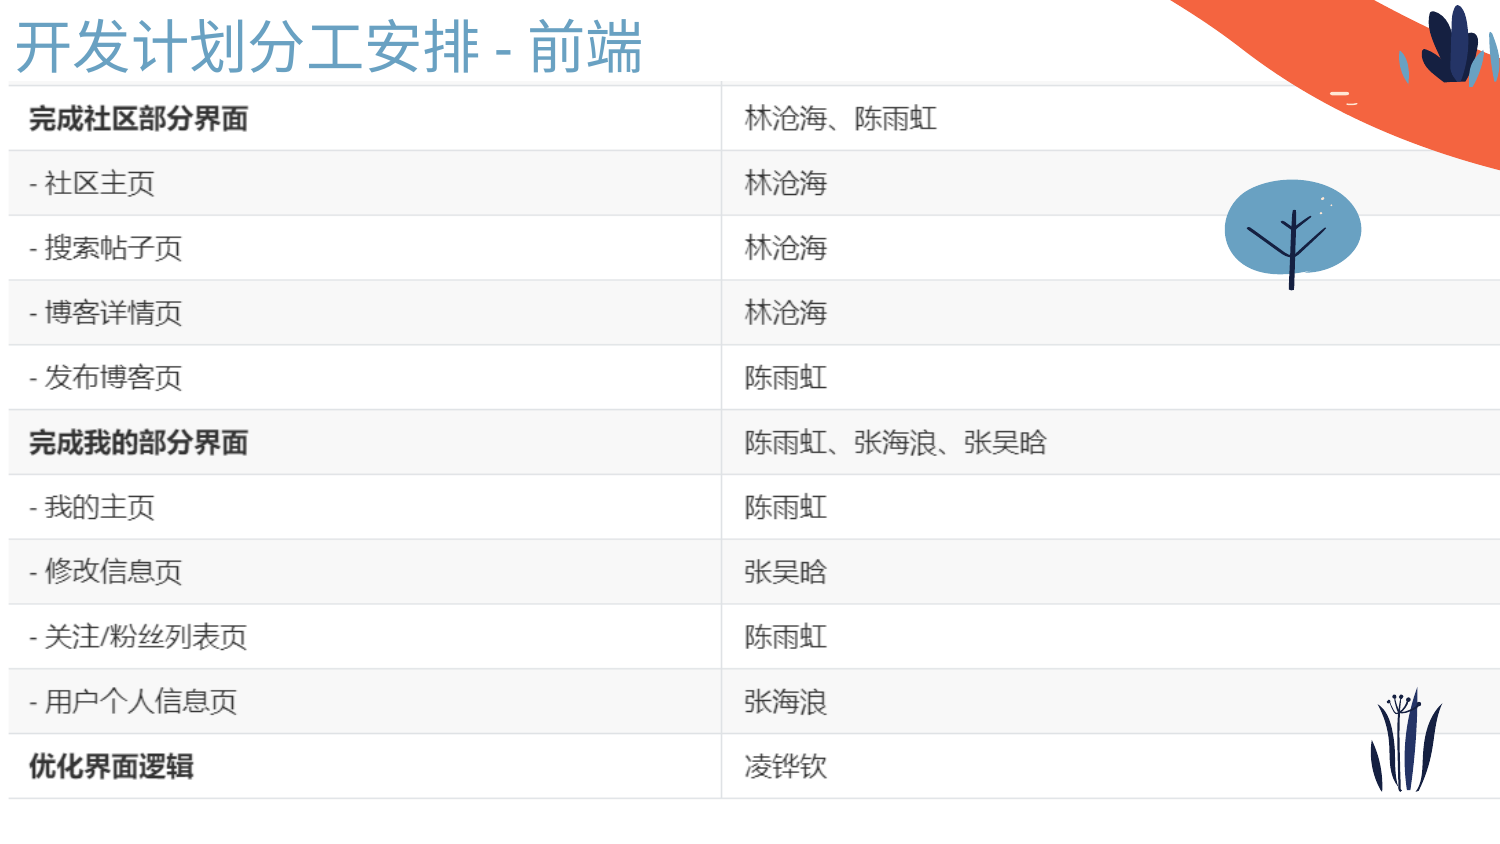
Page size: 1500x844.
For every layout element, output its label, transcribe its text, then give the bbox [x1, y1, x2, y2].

picture [8, 81, 1500, 800]
text_box 开发计划分工安排-前端 [0, 3, 729, 88]
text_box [734, 0, 1500, 158]
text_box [1368, 686, 1443, 793]
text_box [1397, 4, 1500, 88]
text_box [1219, 179, 1366, 291]
